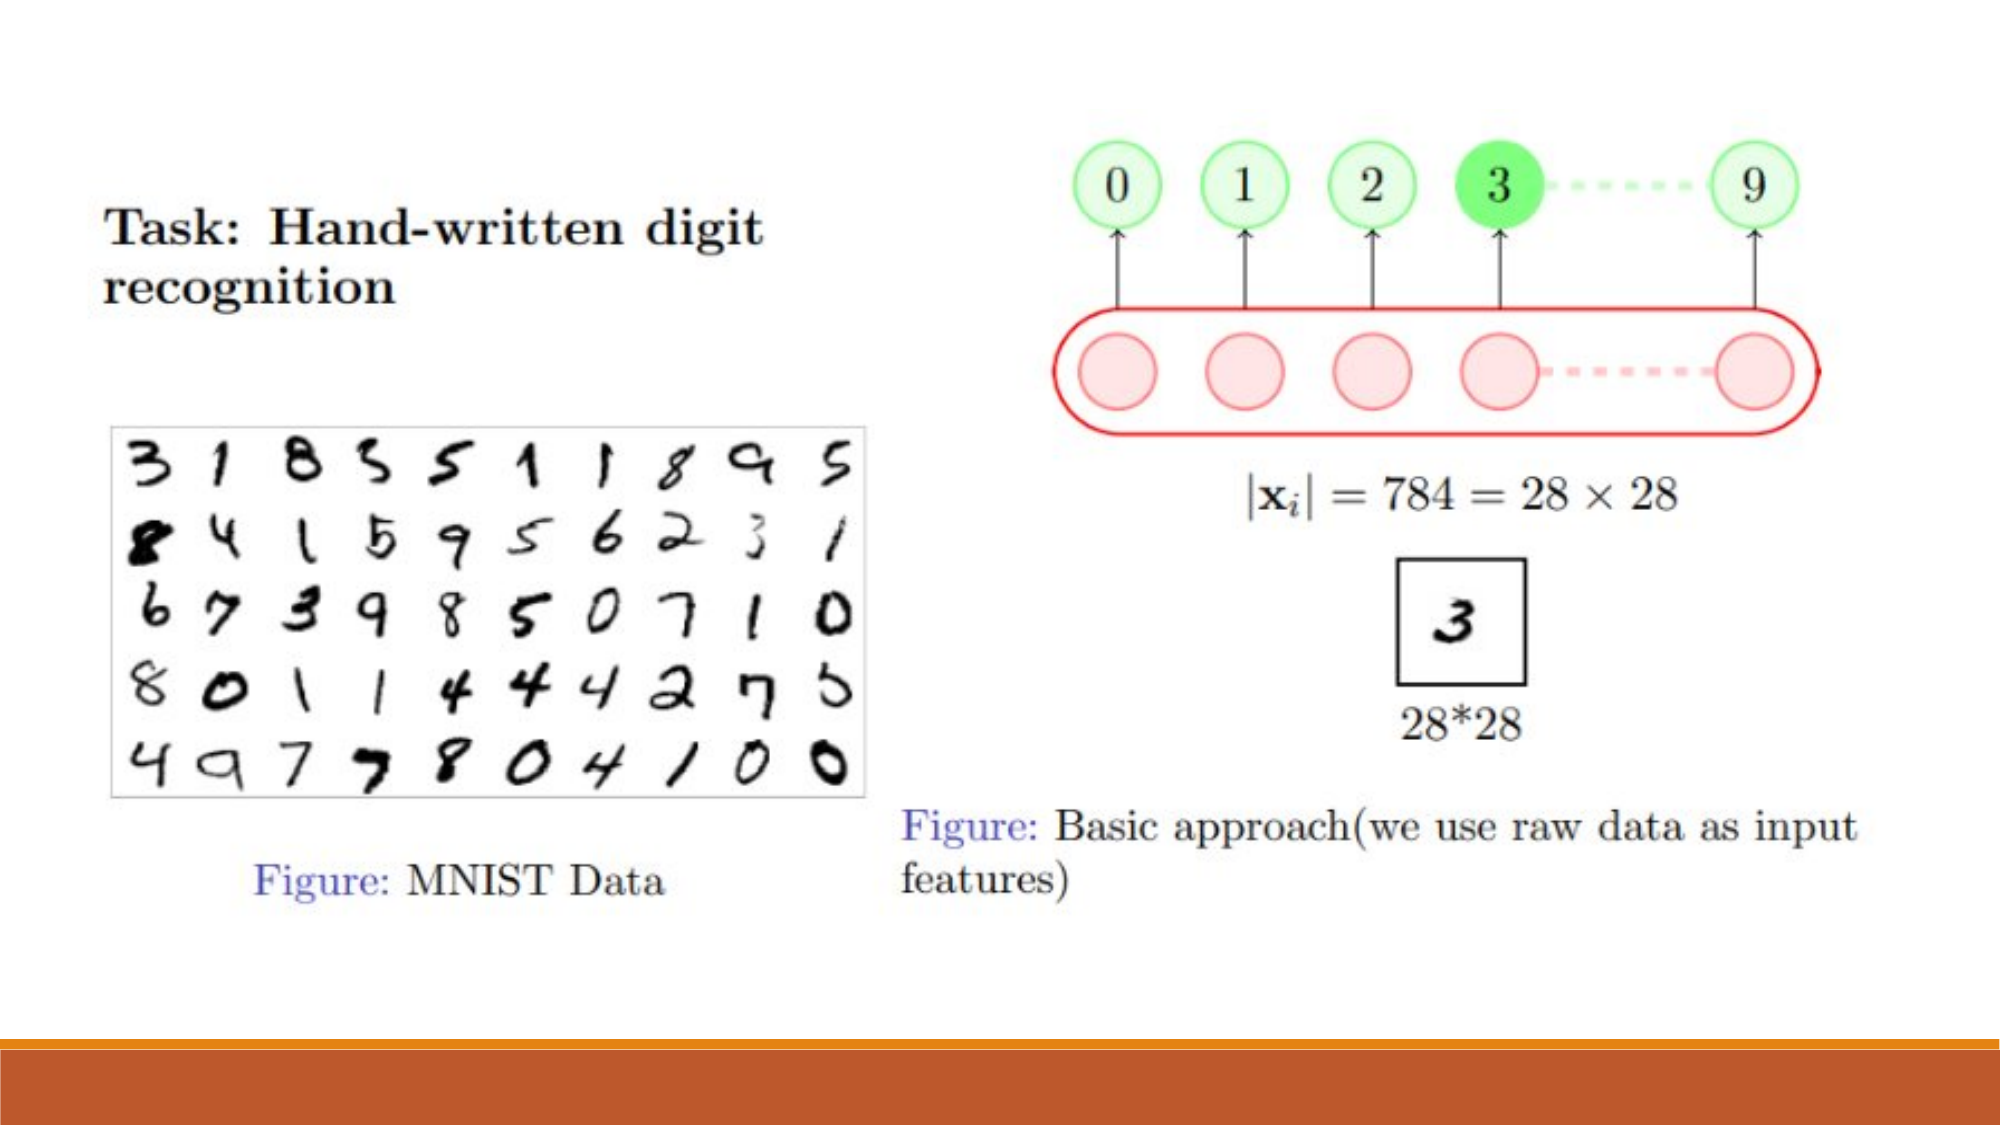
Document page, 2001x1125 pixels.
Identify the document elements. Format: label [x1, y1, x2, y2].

picture [53, 108, 1947, 1017]
